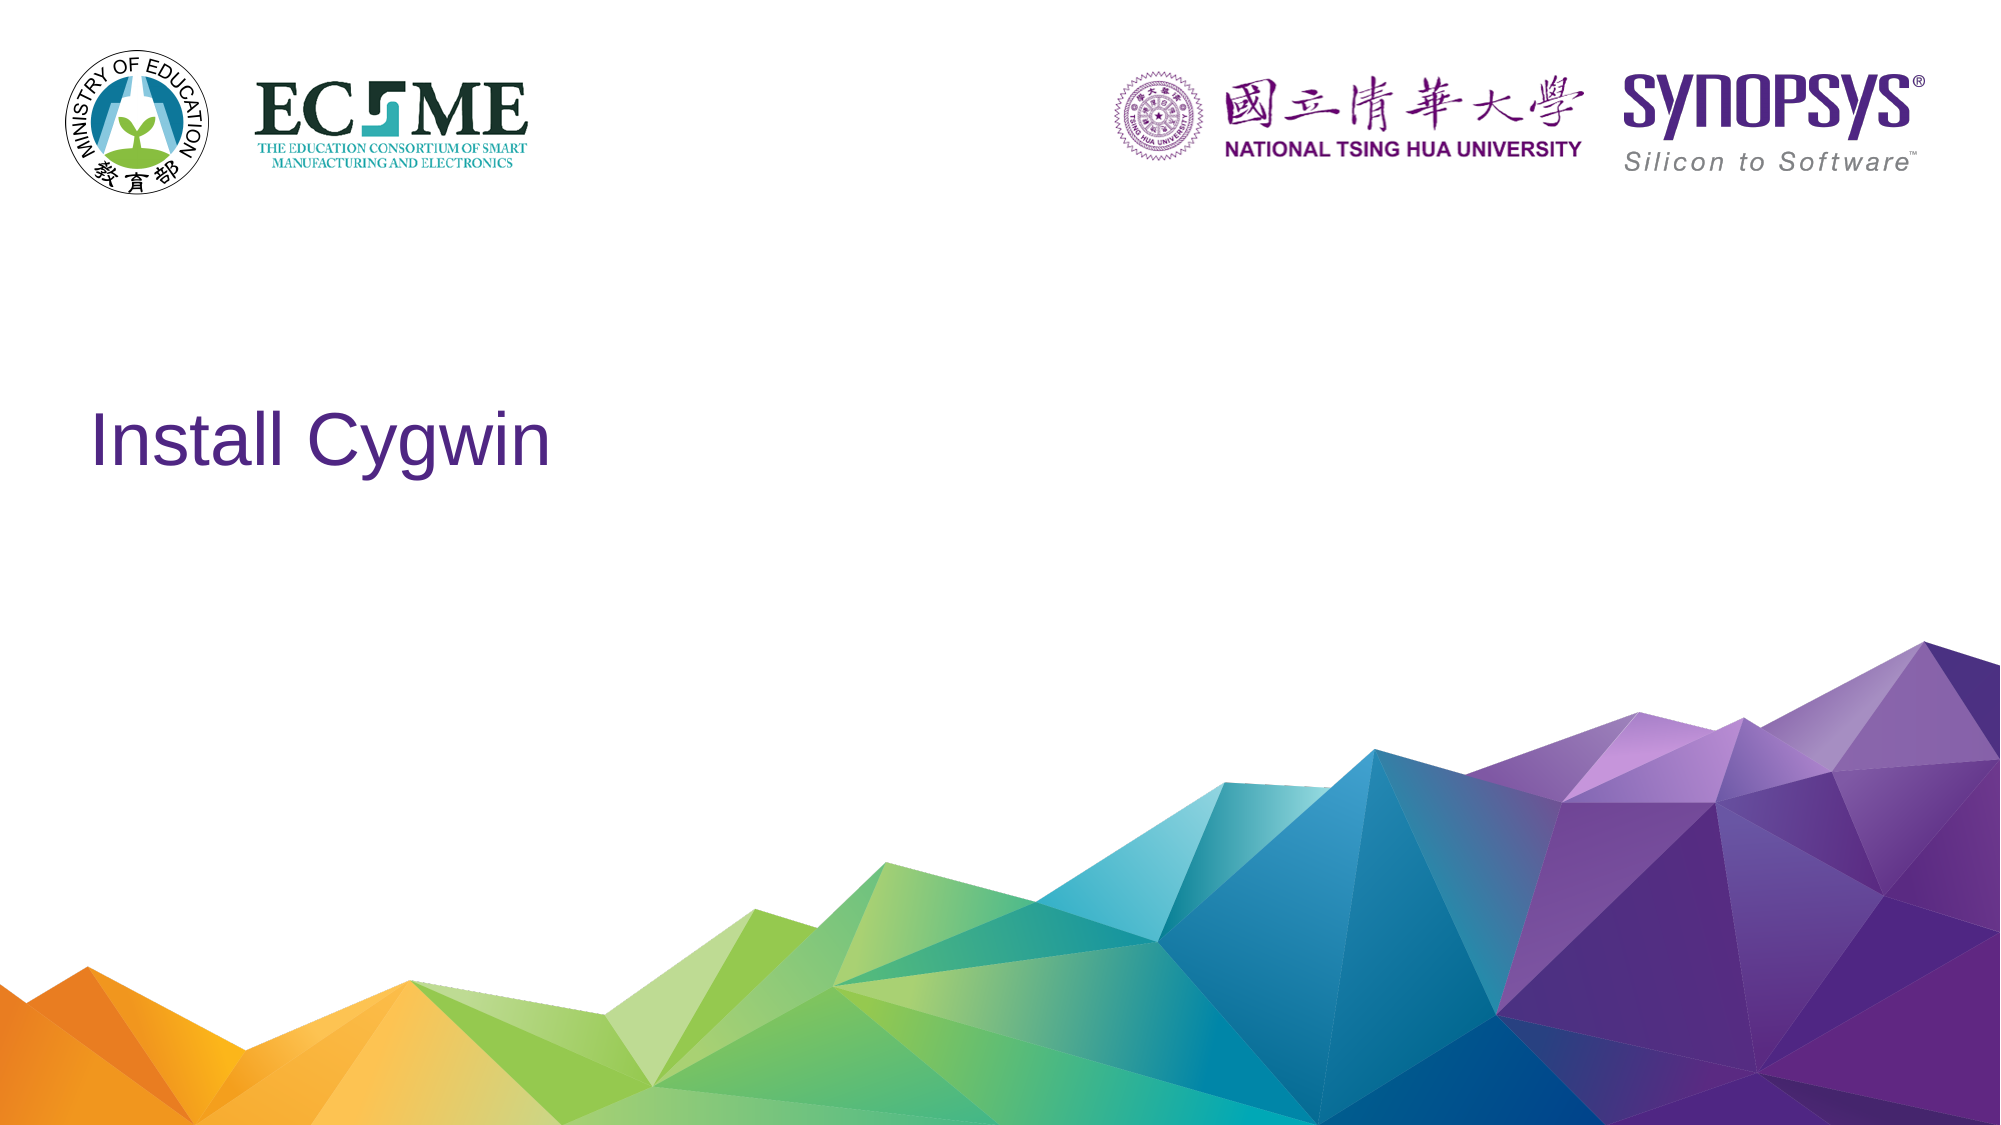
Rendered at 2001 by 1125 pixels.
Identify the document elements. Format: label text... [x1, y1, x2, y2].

picture [65, 50, 209, 196]
picture [1624, 74, 1925, 171]
title Install Cygwin [74, 188, 1963, 489]
picture [0, 641, 2000, 1125]
picture [1114, 71, 1584, 161]
picture [218, 61, 568, 182]
